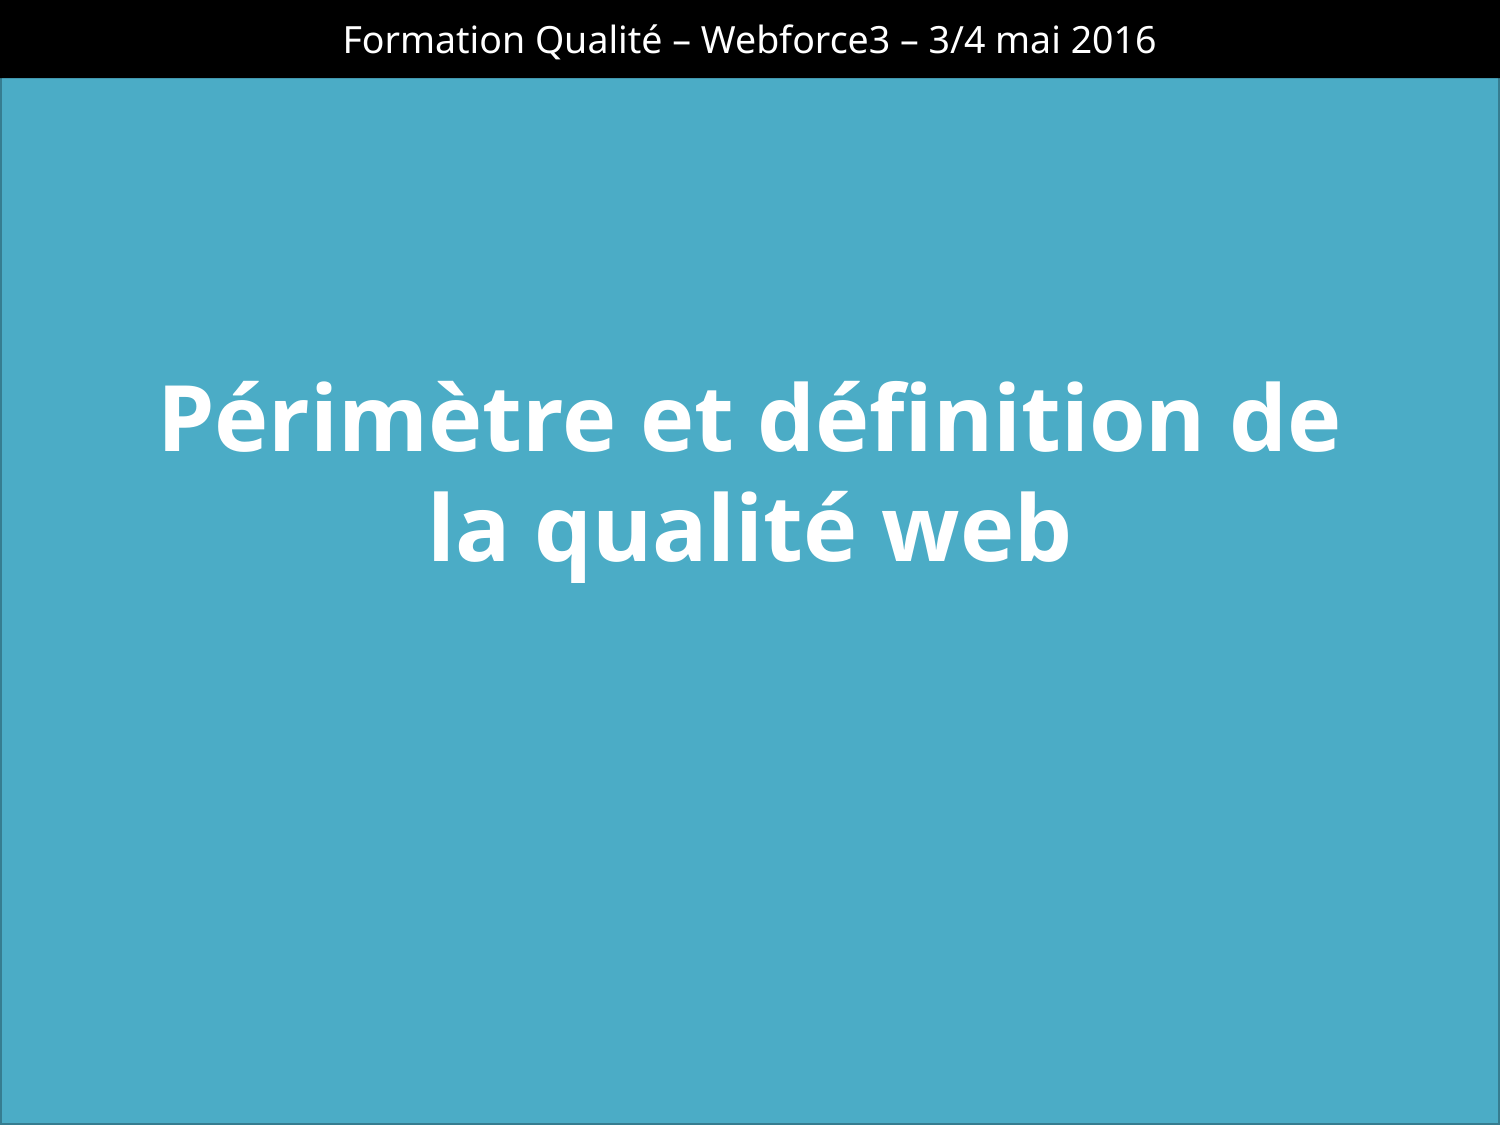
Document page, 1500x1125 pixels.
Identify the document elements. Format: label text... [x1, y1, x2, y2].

text_box Formation Qualité – Webforce3 – 3/4 mai 2016 [0, 0, 1500, 79]
title Périmètre et définition de la qualité web [112, 349, 1388, 591]
